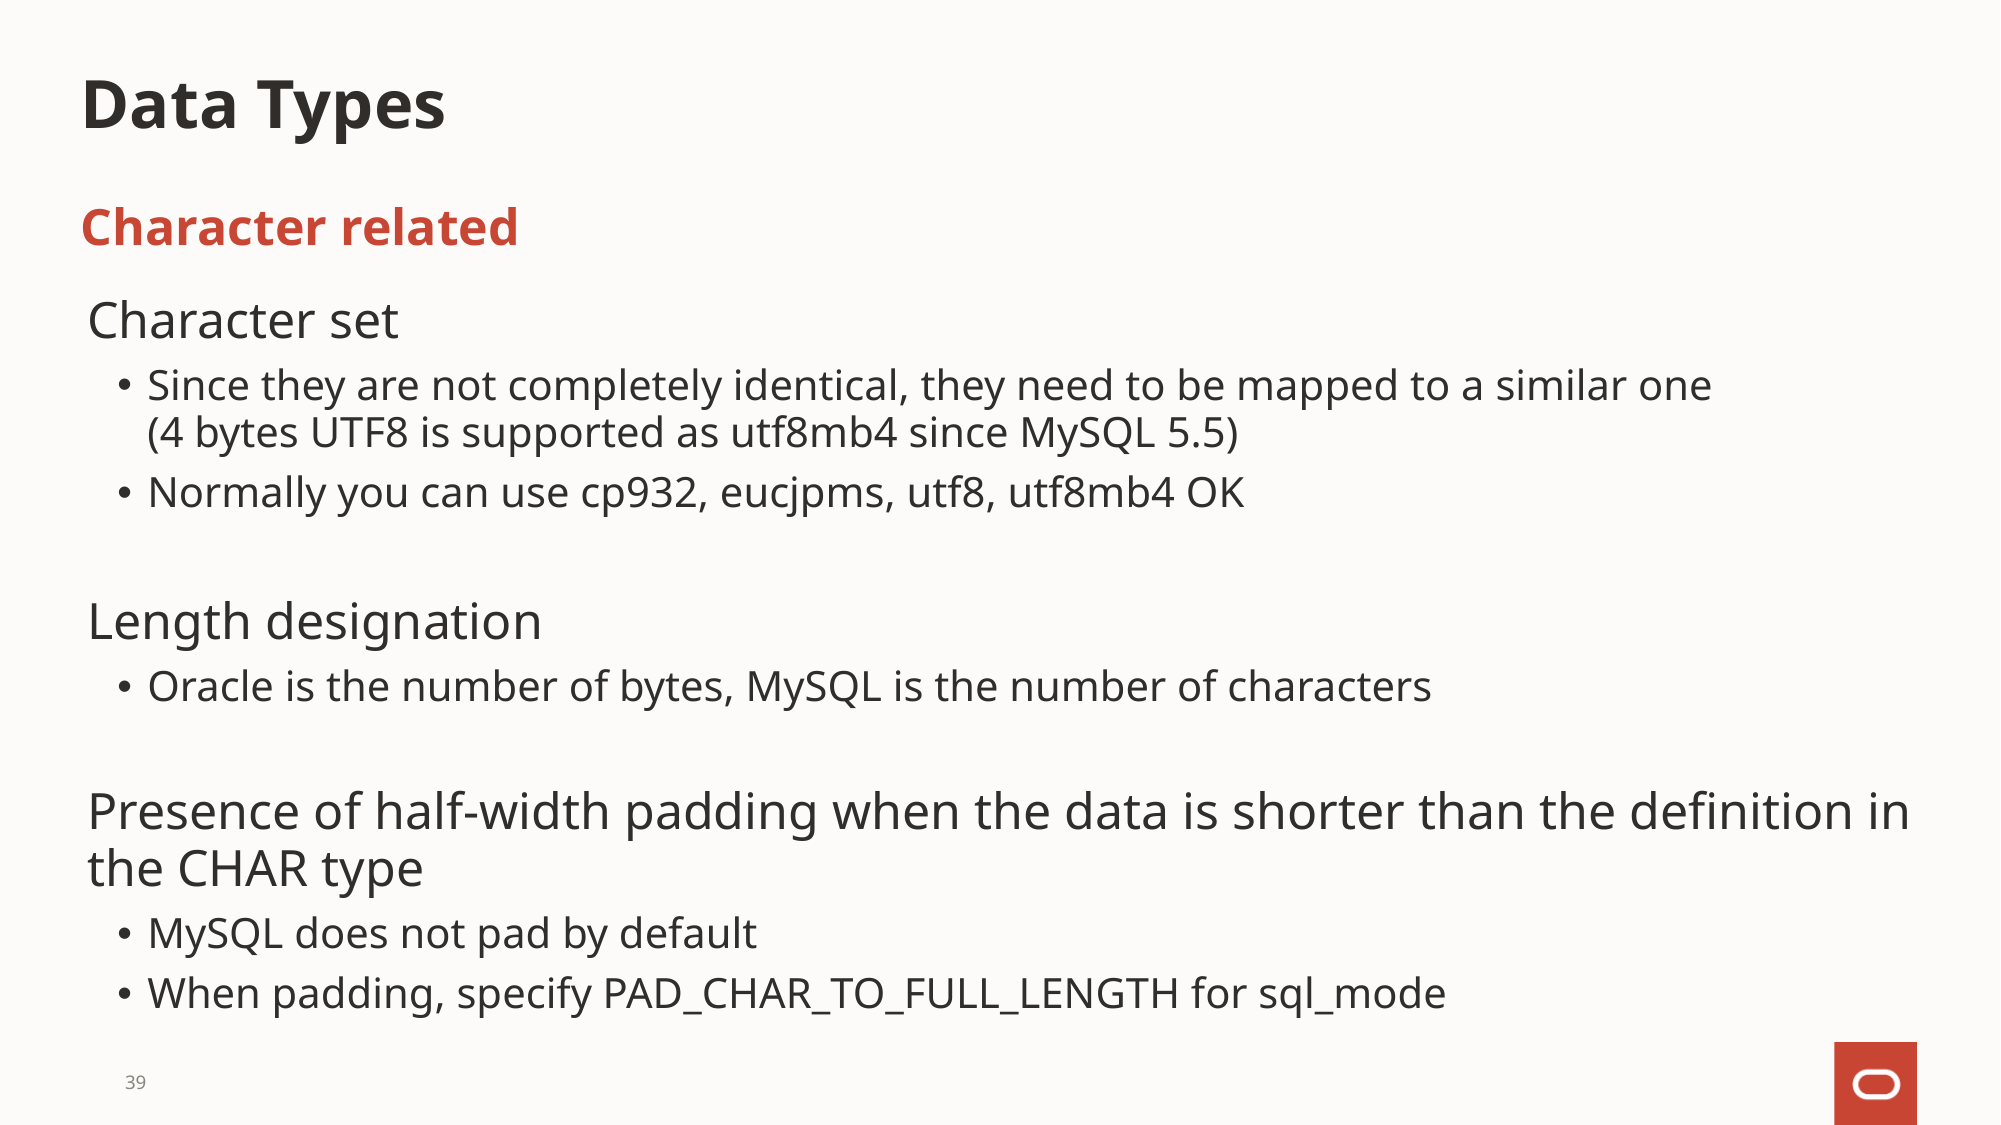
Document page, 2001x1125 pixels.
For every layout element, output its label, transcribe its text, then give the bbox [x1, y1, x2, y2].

list Character set Since they are not completely identical, they need to be mapped to a similar one (4 bytes UTF8 is supported as utf8mb4 since MySQL 5.5) Normally you can use cp932, eucjpms, utf8, utf8mb4 OK Length designation Oracle is the number of bytes, MySQL is the number of characters Presence of half-width padding when the data is shorter than the definition in the CHAR type MySQL does not pad by default When padding, specify PAD_CHAR_TO_FULL_LENGTH for sql_mode [87, 292, 1913, 943]
slide_number 39 [125, 1053, 185, 1114]
title Data Types [80, 33, 1920, 144]
list Character related [80, 199, 1906, 257]
